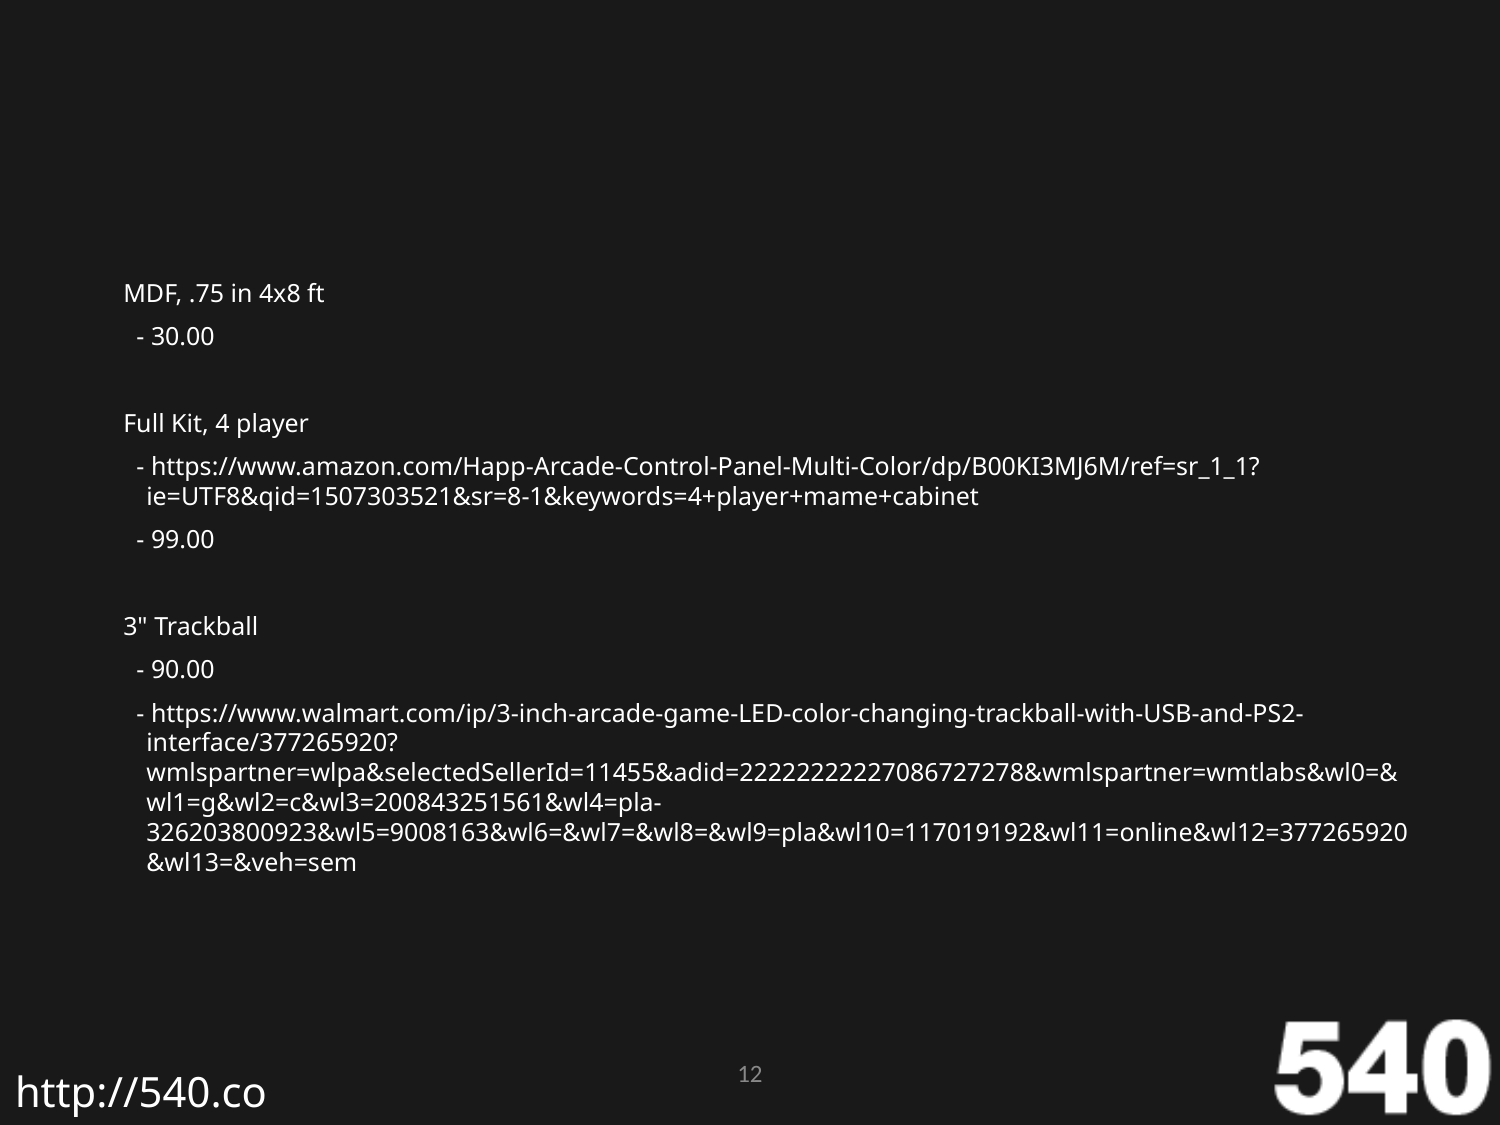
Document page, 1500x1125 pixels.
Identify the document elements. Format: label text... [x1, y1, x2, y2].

picture [1247, 990, 1500, 1125]
list MDF, .75 in 4x8 ft - 30.00 Full Kit, 4 player - https://www.amazon.com/Happ-Arcade-Control-Panel-Multi-Color/dp/B00KI3MJ6M/ref=sr_1_1?ie=UTF8&qid=1507303521&sr=8-1&keywords=4+player+mame+cabinet - 99.00 3" Trackball - 90.00 - https://www.walmart.com/ip/3-inch-arcade-game-LED-color-changing-trackball-with-USB-and-PS2-interface/377265920?wmlspartner=wlpa&selectedSellerId=11455&adid=22222222227086727278&wmlspartner=wmtlabs&wl0=&wl1=g&wl2=c&wl3=200843251561&wl4=pla-326203800923&wl5=9008163&wl6=&wl7=&wl8=&wl9=pla&wl10=117019192&wl11=online&wl12=377265920&wl13=&veh=sem [75, 262, 1425, 1005]
slide_number ‹#› [575, 1042, 925, 1103]
